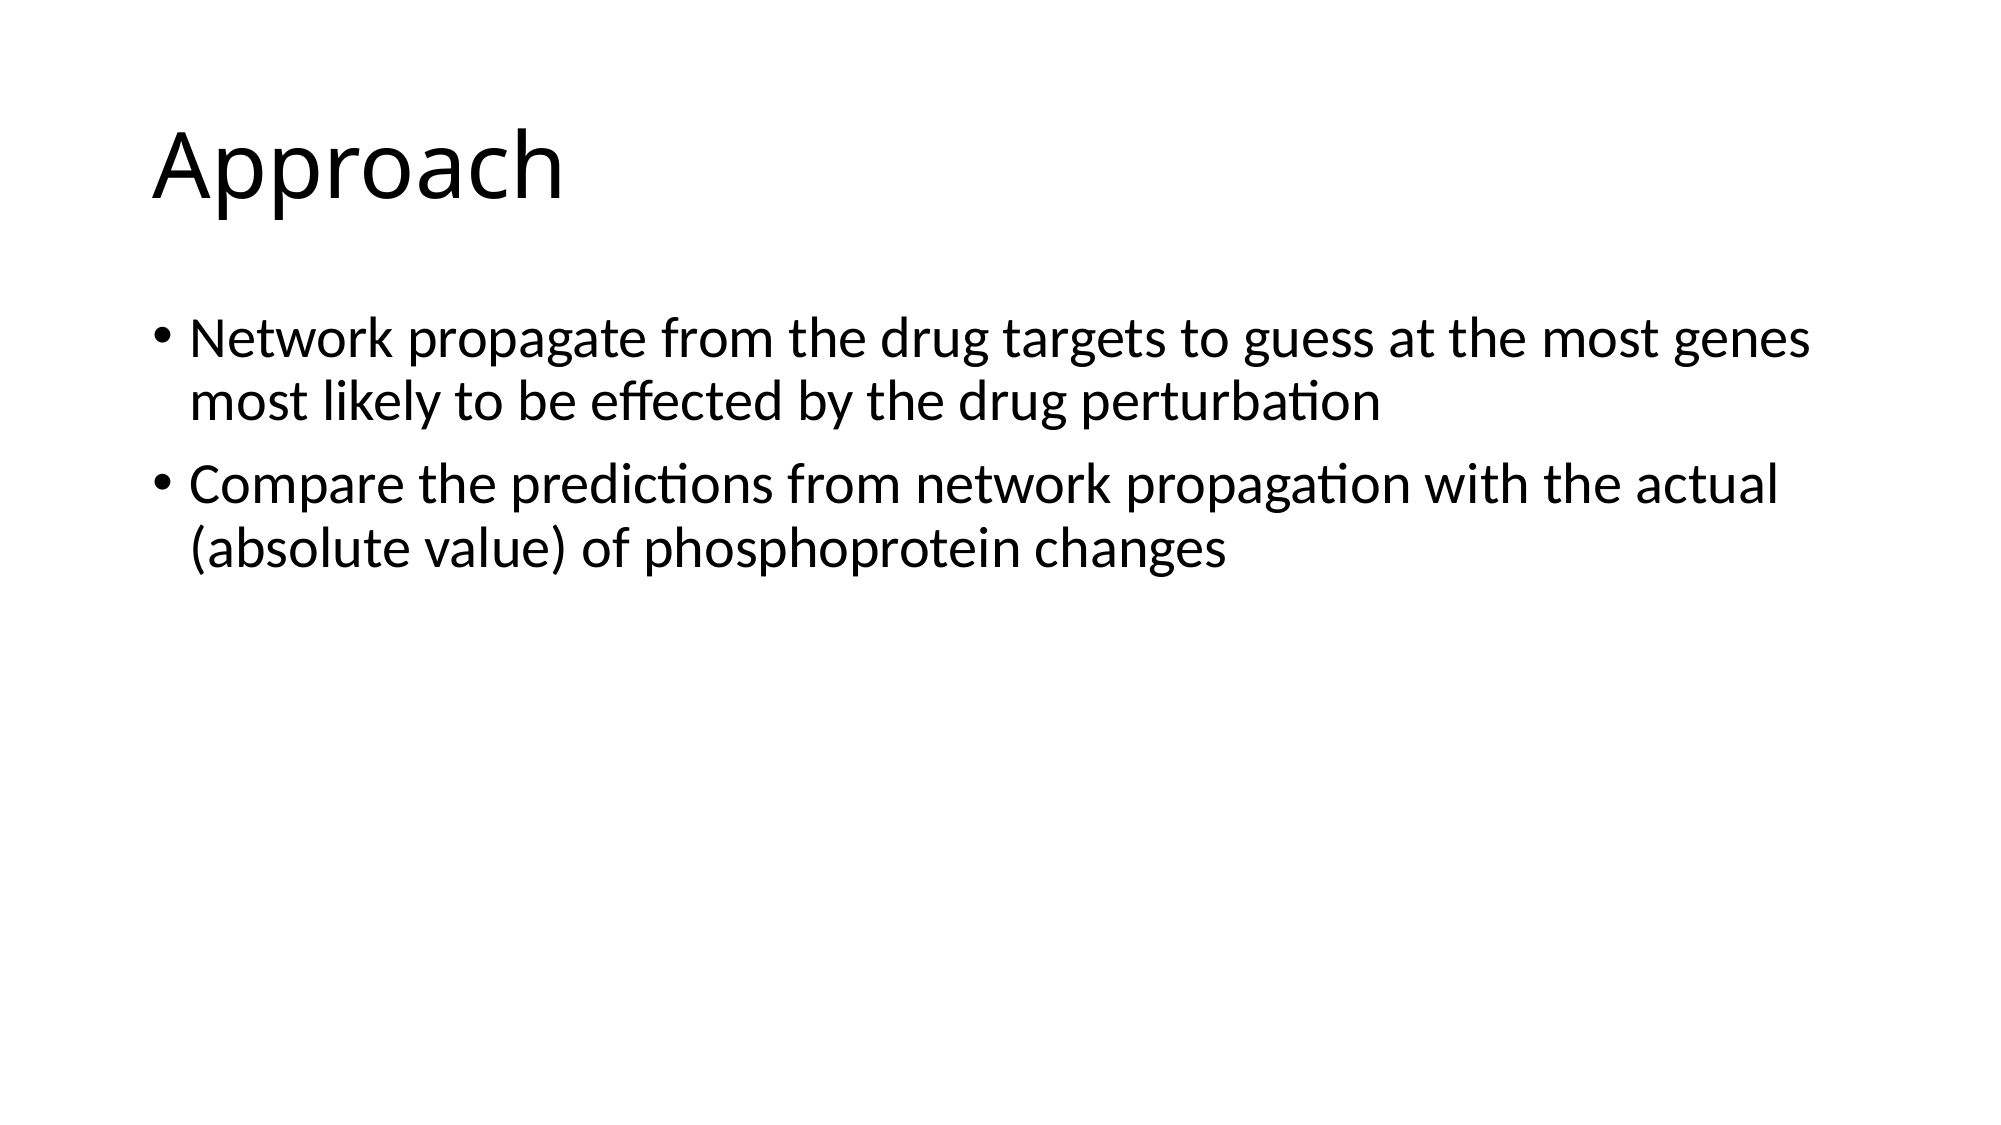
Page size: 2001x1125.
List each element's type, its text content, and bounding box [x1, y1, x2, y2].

list Network propagate from the drug targets to guess at the most genes most likely to be effected by the drug perturbation Compare the predictions from network propagation with the actual (absolute value) of phosphoprotein changes [137, 299, 1863, 1014]
title Approach [137, 59, 1863, 278]
